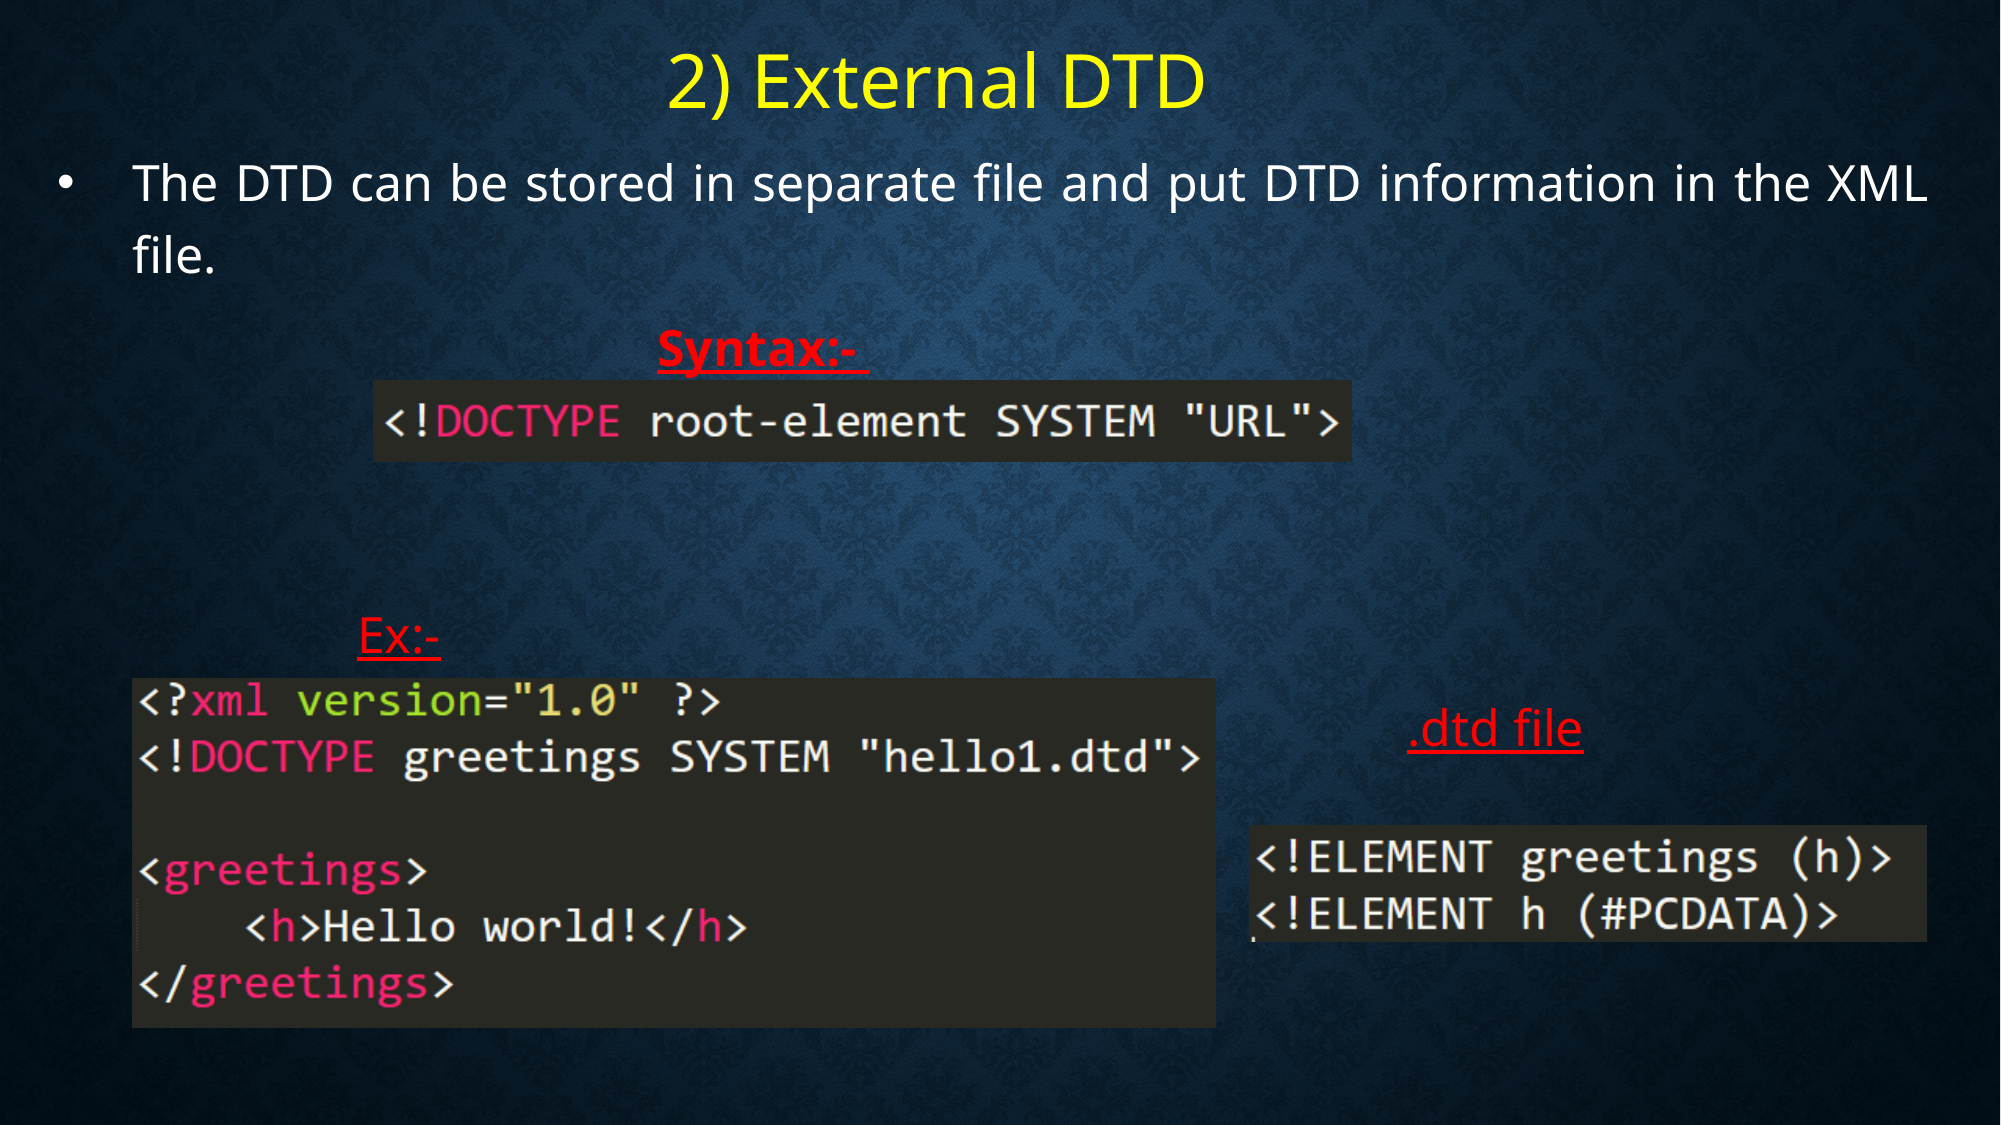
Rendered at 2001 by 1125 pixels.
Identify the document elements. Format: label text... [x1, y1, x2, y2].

picture [131, 678, 1216, 1028]
list The DTD can be stored in separate file and put DTD information in the XML file. Syntax:- Ex:- .dtd file [42, 132, 1945, 1088]
text_box 2) External DTD [105, 26, 1770, 131]
picture [372, 380, 1353, 463]
picture [1249, 825, 1927, 942]
